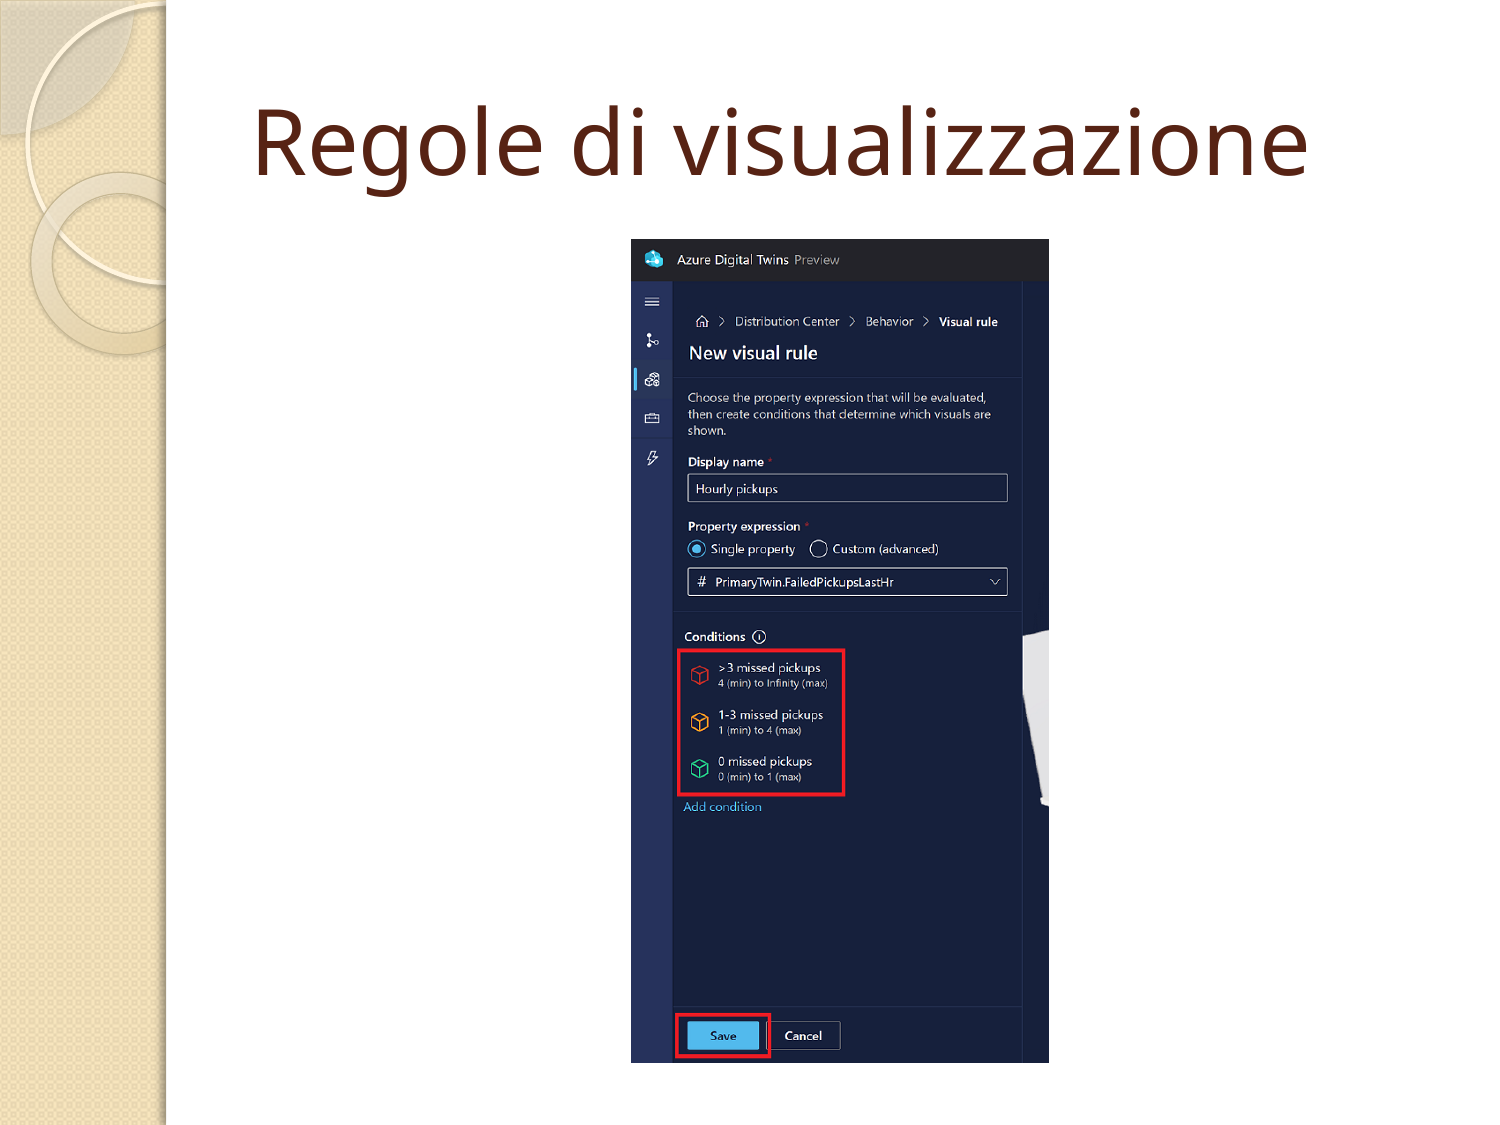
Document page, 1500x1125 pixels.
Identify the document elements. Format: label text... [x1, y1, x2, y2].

title Regole di visualizzazione [235, 45, 1466, 233]
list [631, 239, 1050, 1064]
